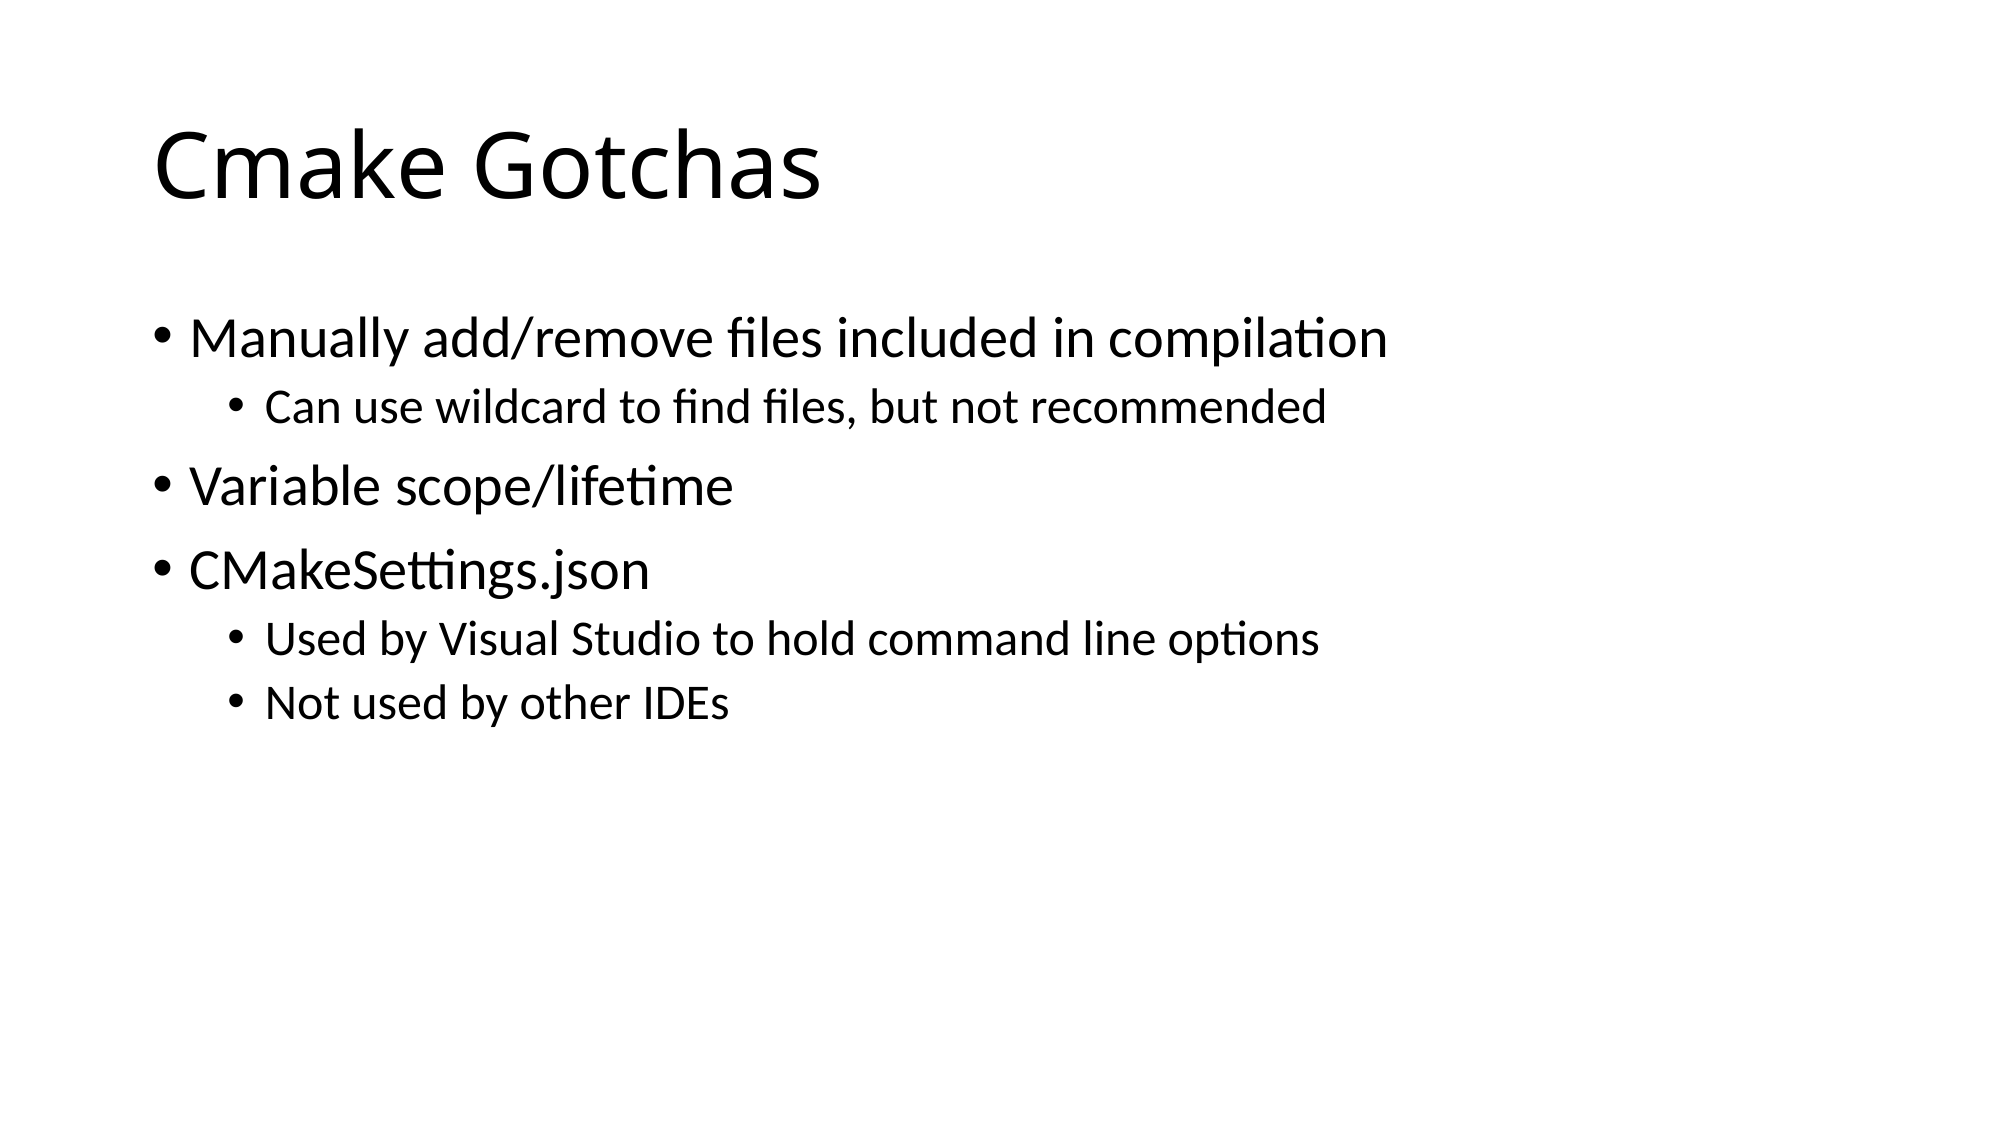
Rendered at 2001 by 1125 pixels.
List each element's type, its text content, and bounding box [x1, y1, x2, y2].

list Manually add/remove files included in compilation Can use wildcard to find files, but not recommended Variable scope/lifetime CMakeSettings.json Used by Visual Studio to hold command line options Not used by other IDEs [137, 299, 1863, 1014]
title Cmake Gotchas [137, 59, 1863, 278]
